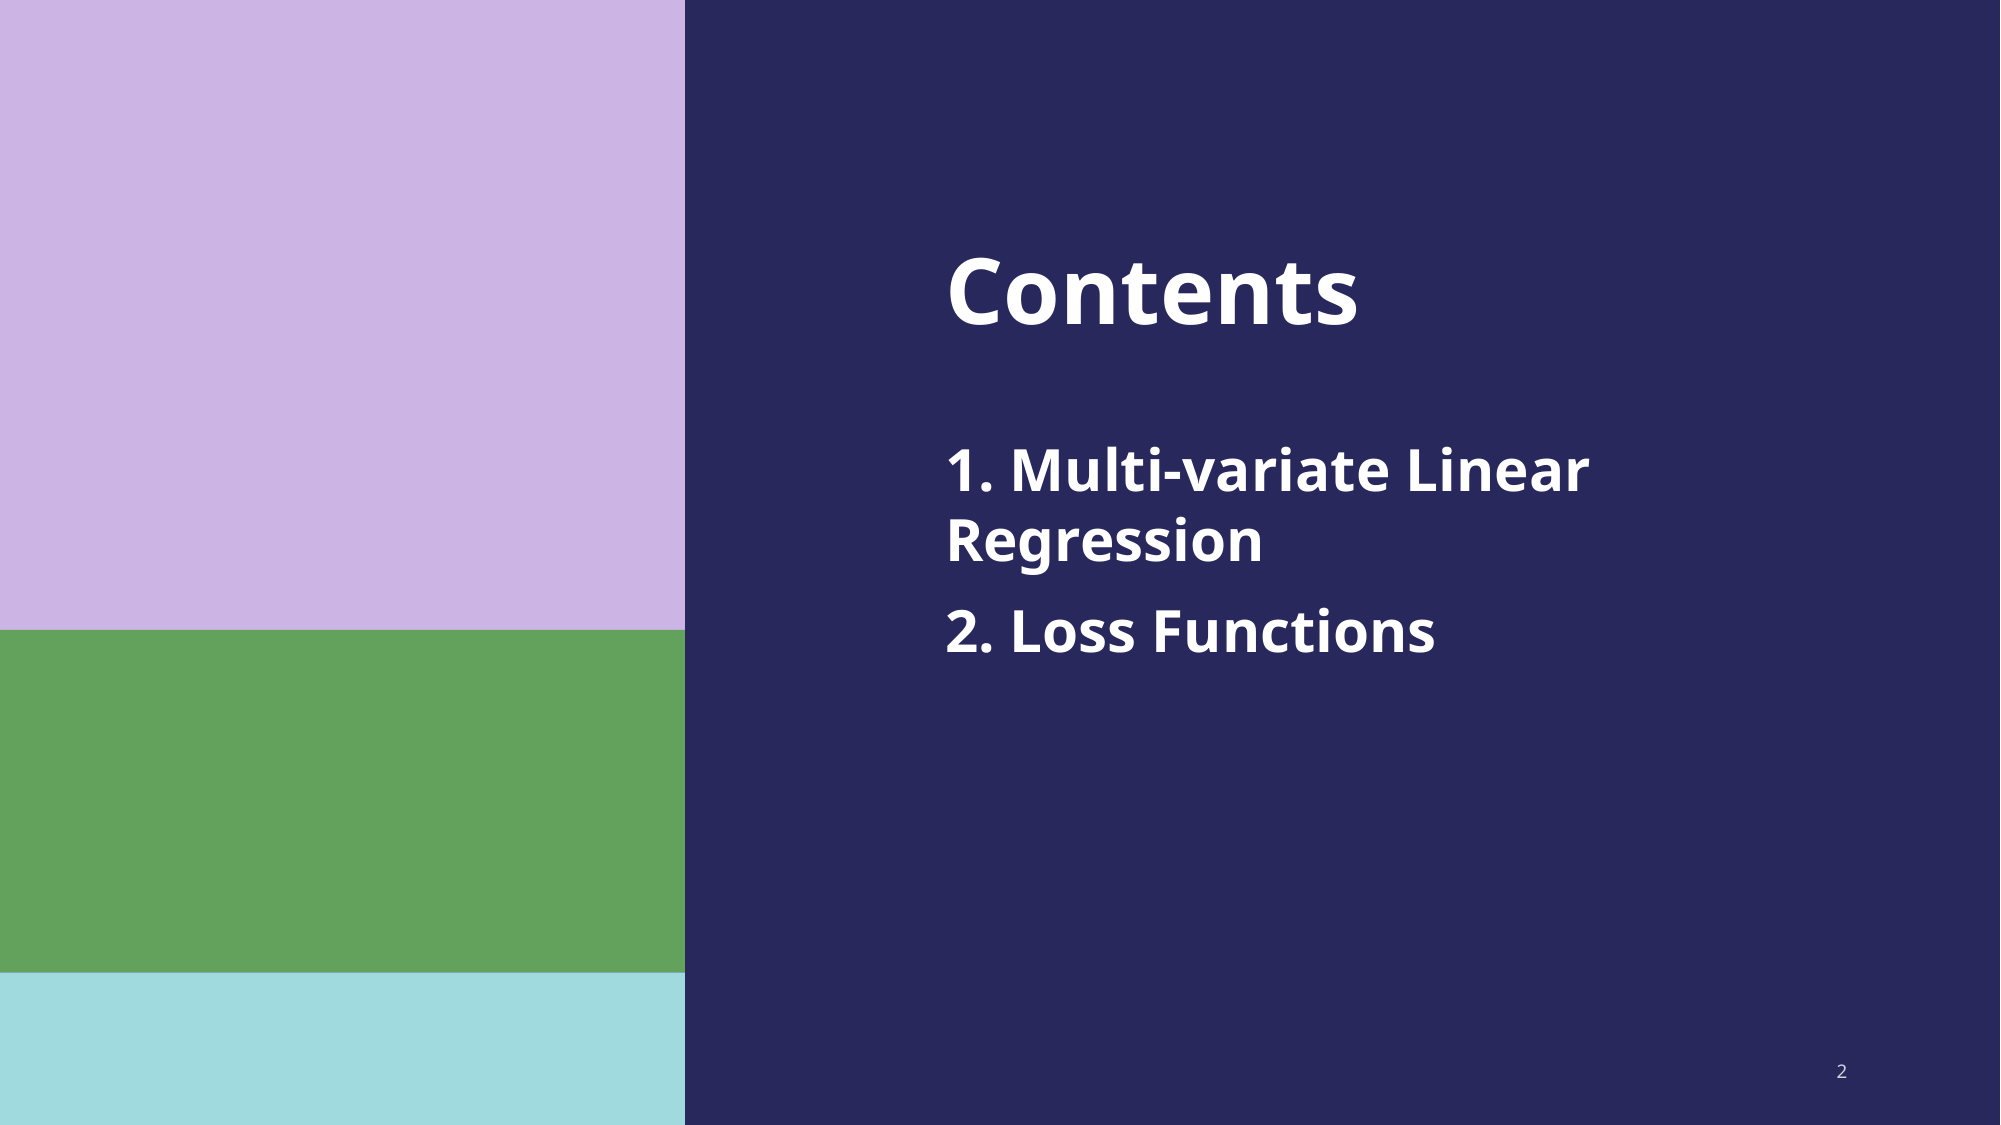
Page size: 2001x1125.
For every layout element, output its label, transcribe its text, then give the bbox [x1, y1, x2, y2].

title Contents [930, 134, 1863, 353]
slide_number 2 [1412, 1042, 1863, 1103]
list 1. Multi-variate Linear Regression 2. Loss Functions [930, 425, 1863, 948]
